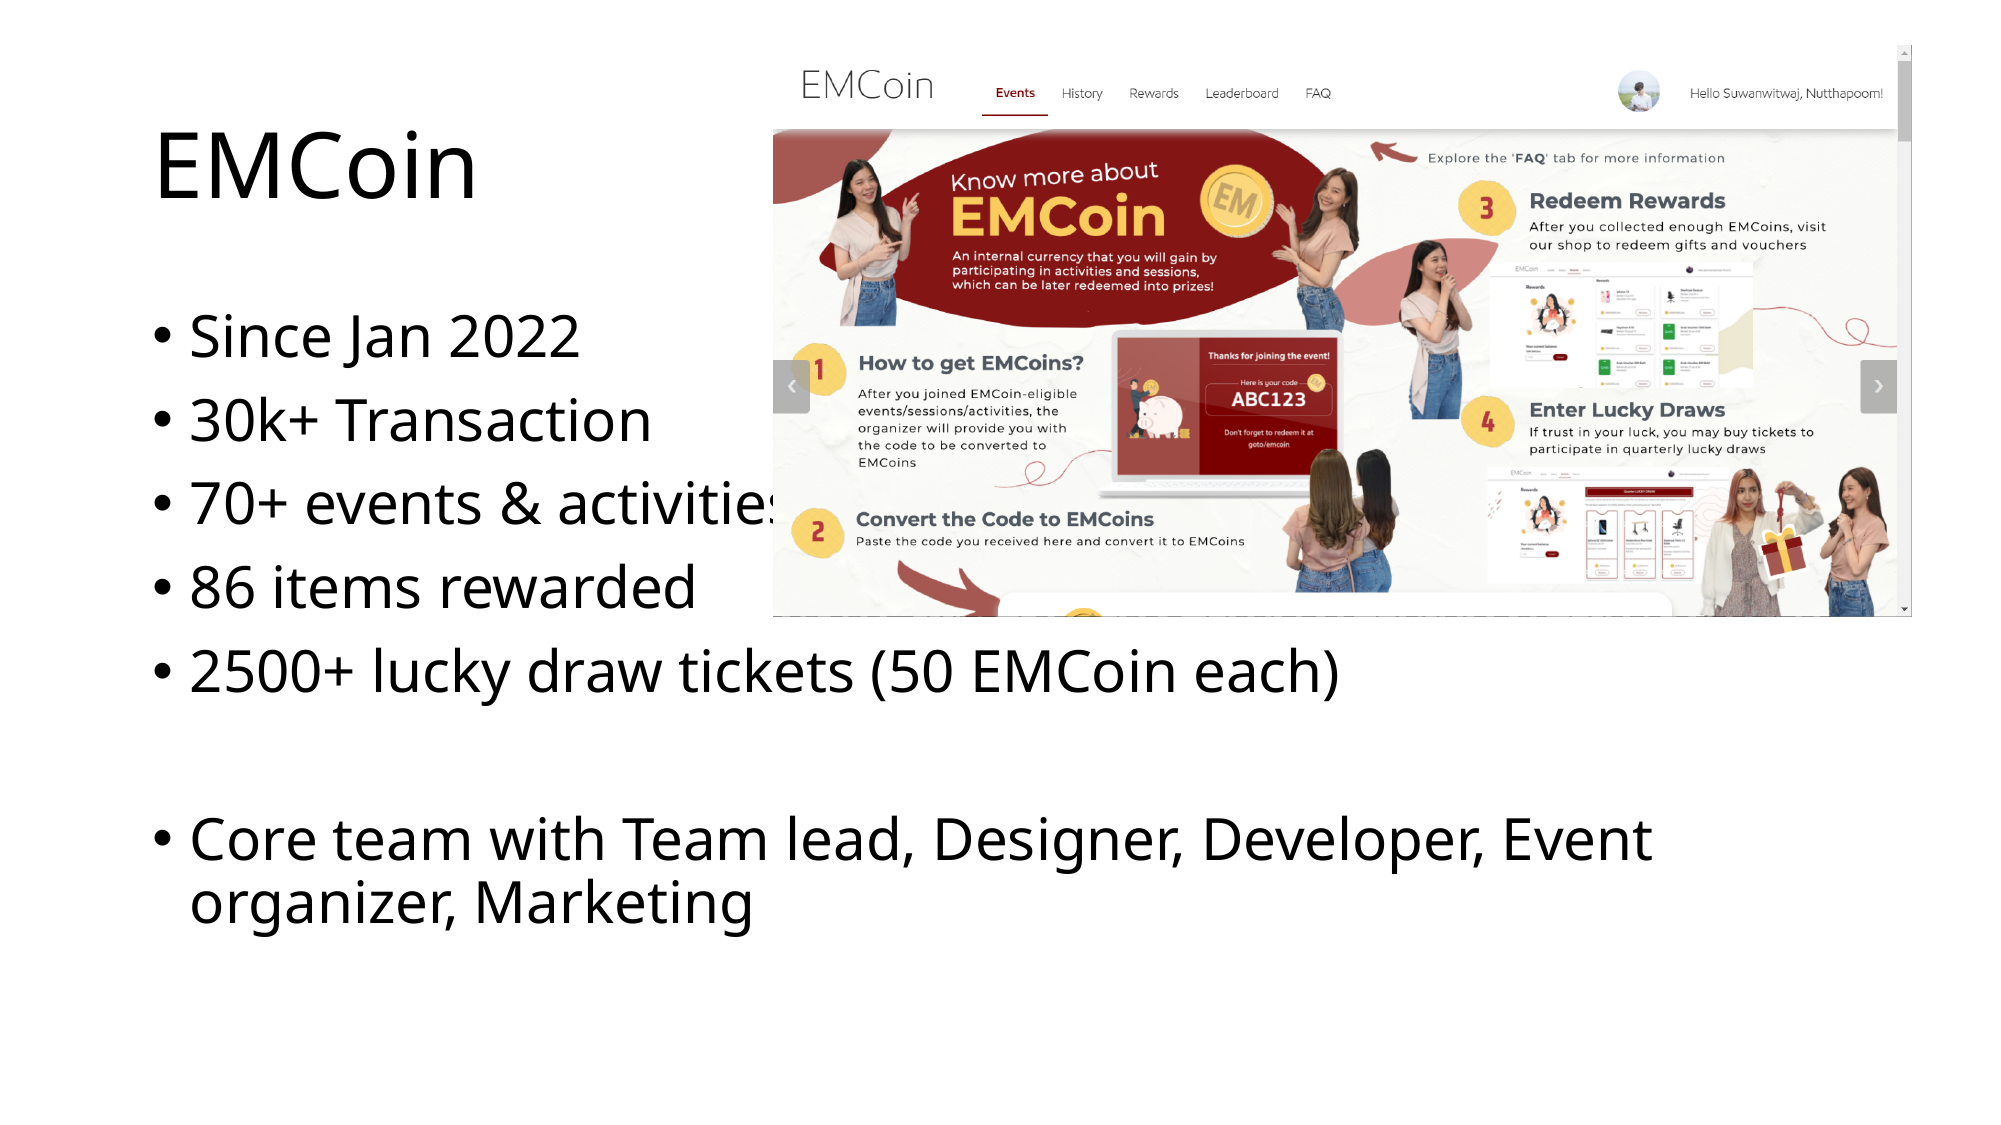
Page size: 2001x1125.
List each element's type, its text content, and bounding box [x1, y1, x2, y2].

title EMCoin [137, 59, 773, 278]
list Since Jan 2022 30k+ Transaction 70+ events & activities 86 items rewarded 2500+ lucky draw tickets (50 EMCoin each) Core team with Team lead, Designer, Developer, Event organizer, Marketing [137, 299, 1863, 1014]
picture [773, 45, 1912, 617]
